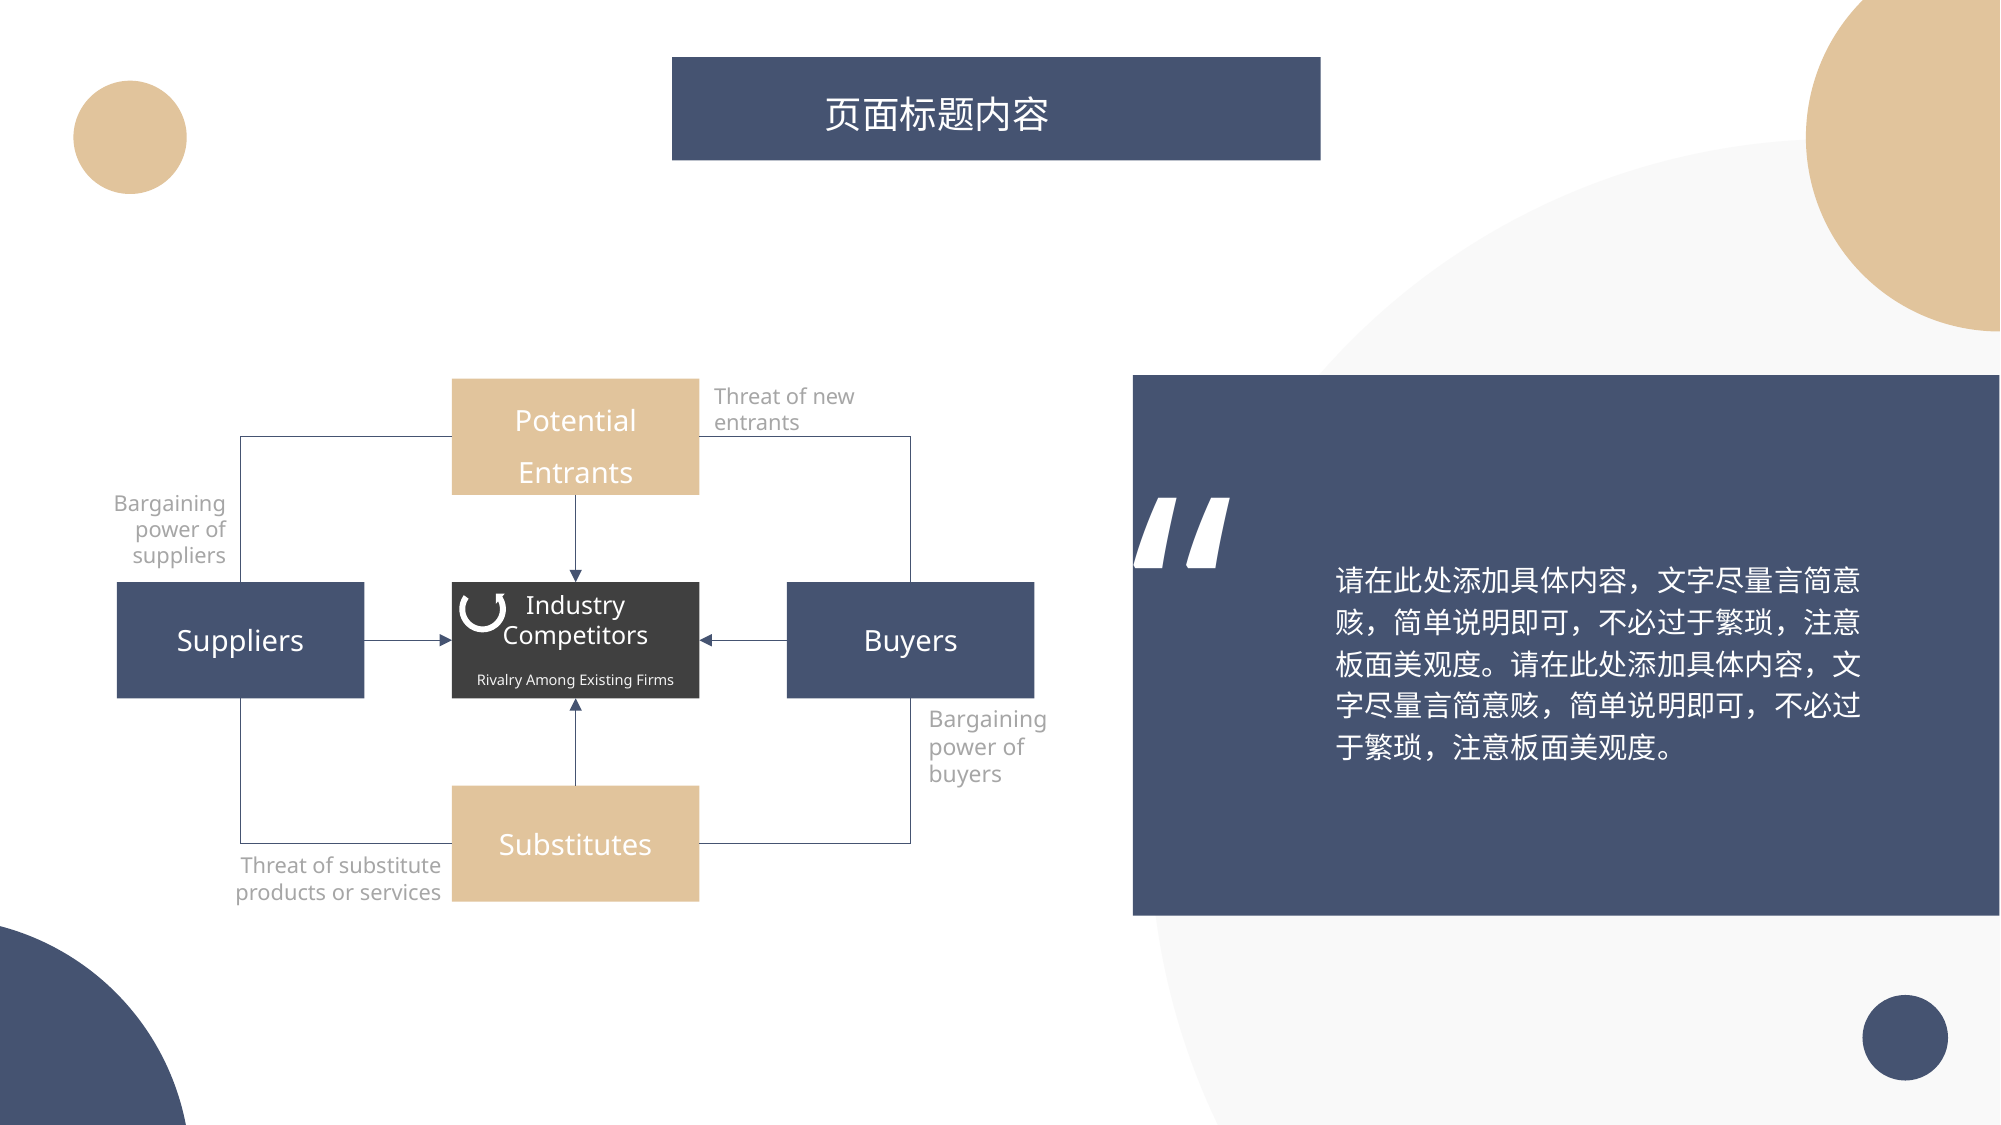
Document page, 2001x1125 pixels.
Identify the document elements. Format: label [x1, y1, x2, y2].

text_box [699, 436, 911, 583]
text_box [0, 0, 2000, 1125]
text_box [273, 403, 419, 616]
text_box [273, 665, 419, 877]
text_box [732, 665, 878, 877]
